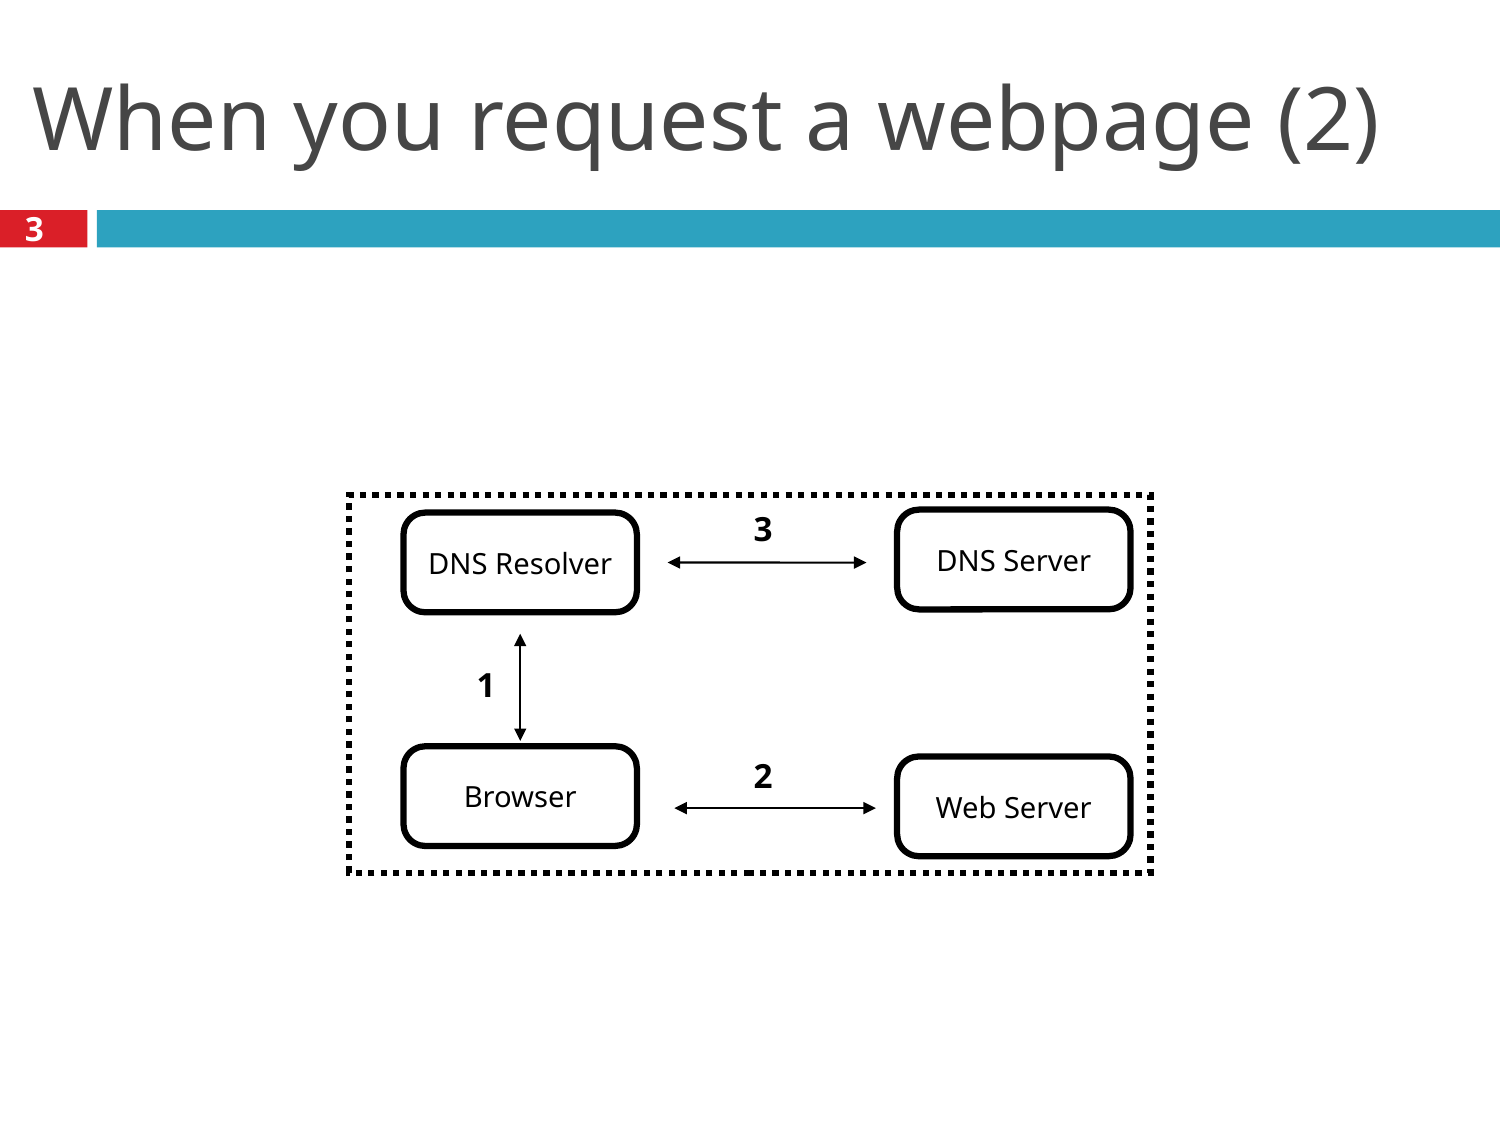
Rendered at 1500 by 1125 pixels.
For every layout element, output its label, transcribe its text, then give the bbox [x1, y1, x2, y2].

text_box 2 [747, 749, 779, 801]
title When you request a webpage (2) [24, 34, 1476, 198]
text_box 3 [747, 502, 779, 554]
text_box DNS Resolver [403, 512, 637, 613]
text_box 1 [470, 658, 502, 710]
slide_number 32 [17, 204, 71, 258]
text_box [667, 556, 867, 569]
text_box [349, 495, 1151, 873]
